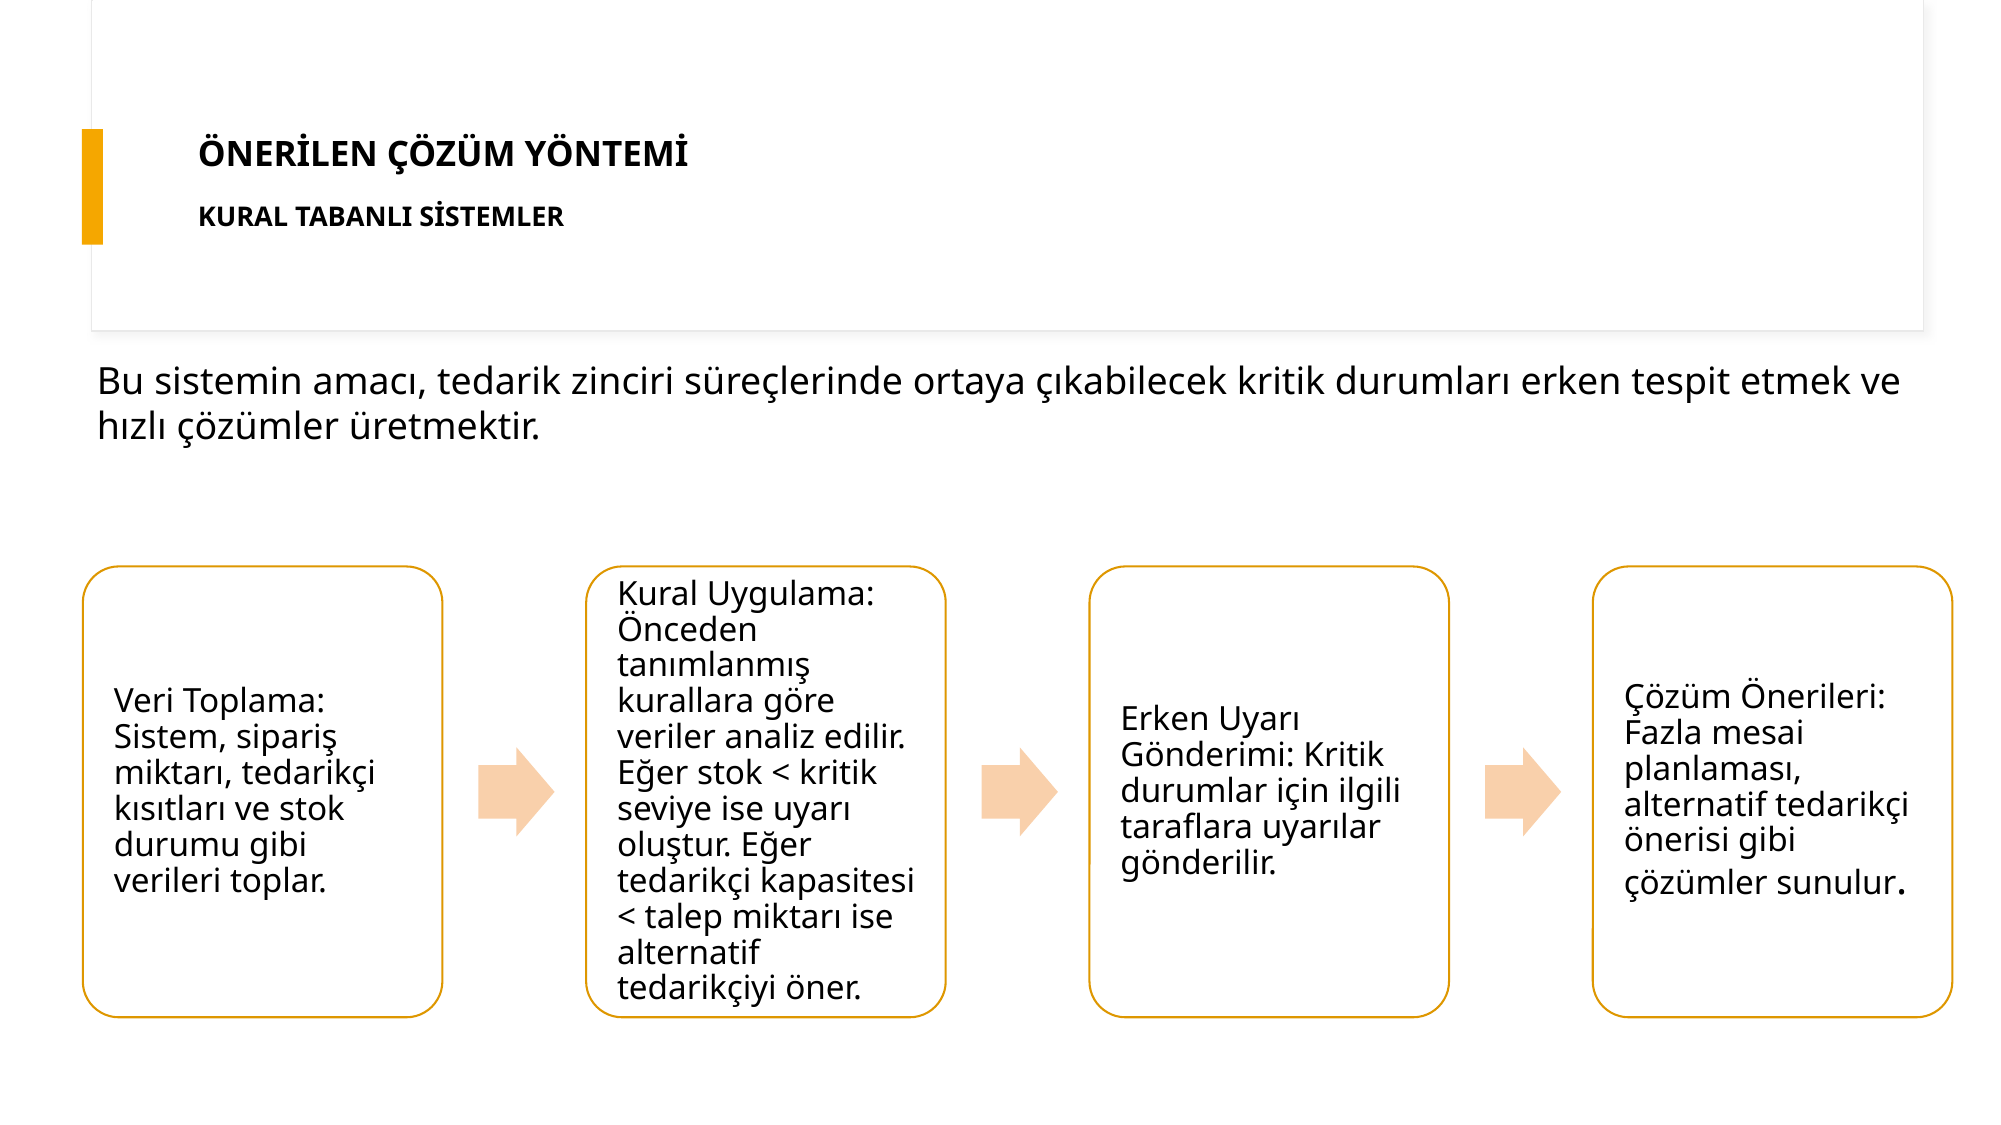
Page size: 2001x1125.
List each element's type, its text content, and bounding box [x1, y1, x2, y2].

title ÖNERİLEN ÇÖZÜM YÖNTEMİ KURAL TABANLI SİSTEMLER [183, 90, 1851, 284]
text_box Bu sistemin amacı, tedarik zinciri süreçlerinde ortaya çıkabilecek kritik durumları erken tespit etmek ve hızlı çözümler üretmektir. [82, 349, 1918, 475]
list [82, 475, 1954, 1108]
